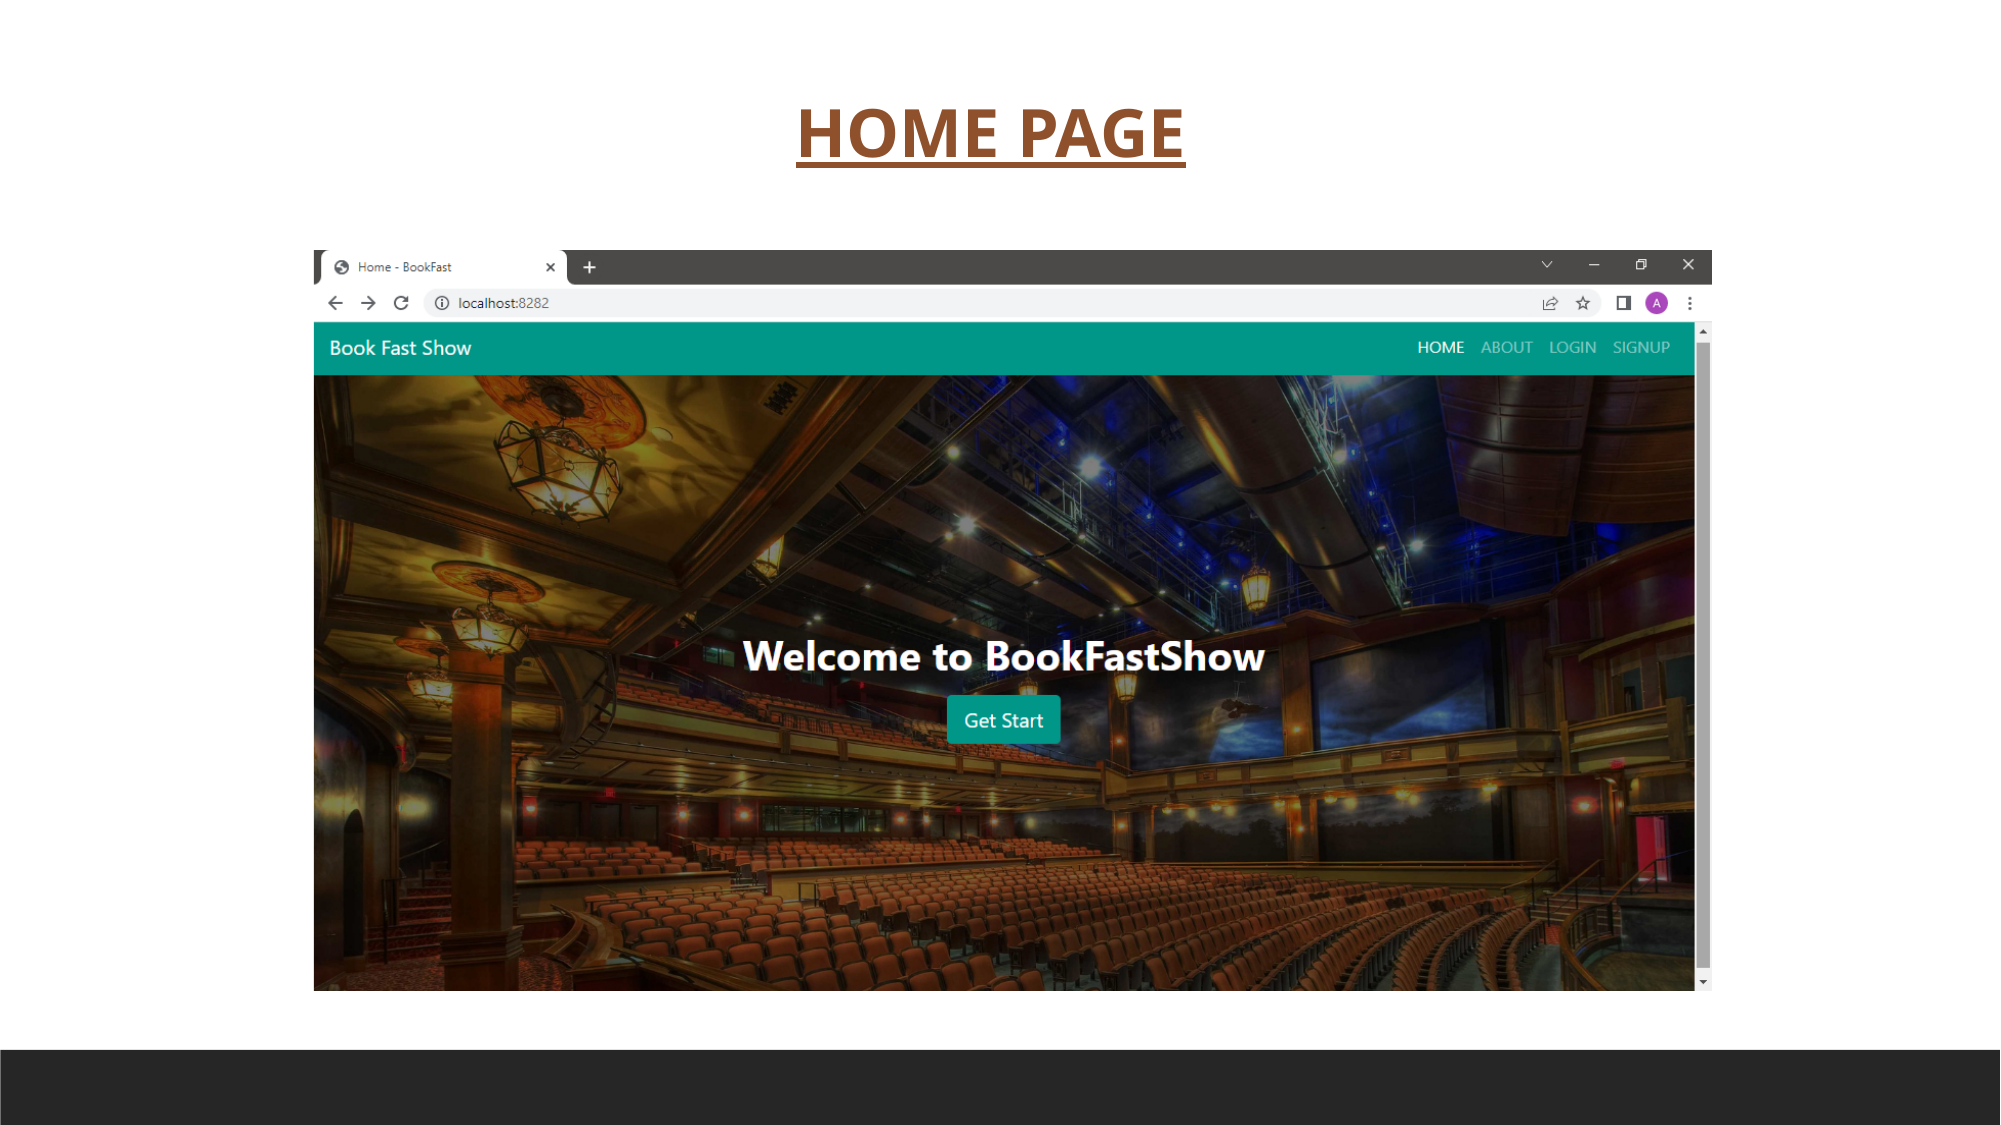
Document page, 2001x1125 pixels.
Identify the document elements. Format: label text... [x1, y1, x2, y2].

text_box HOME PAGE [659, 83, 1323, 179]
picture [313, 209, 1713, 991]
